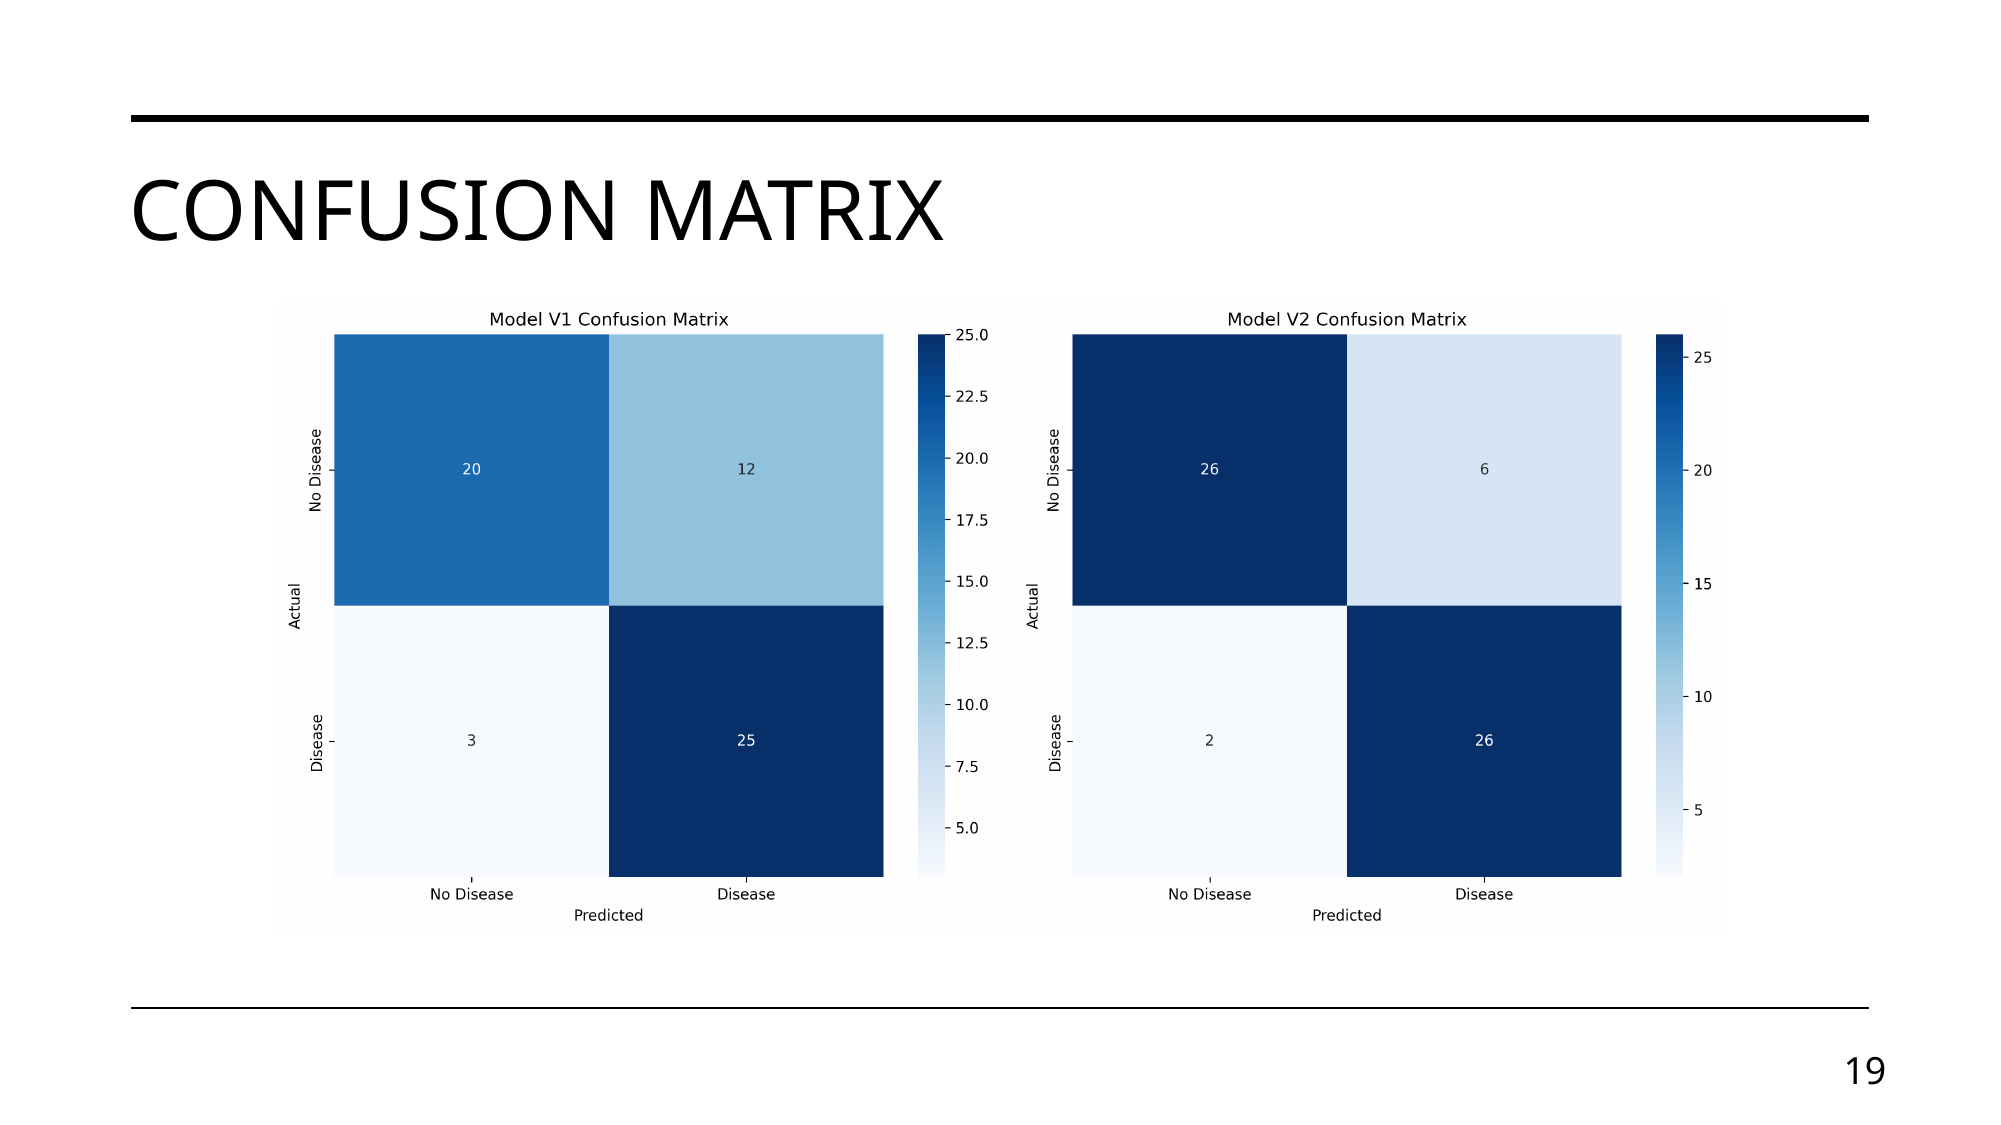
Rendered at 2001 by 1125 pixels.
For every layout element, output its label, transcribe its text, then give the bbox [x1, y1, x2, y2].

slide_number 19 [1791, 1042, 1902, 1103]
picture [277, 301, 1723, 934]
title Confusion matrix [114, 149, 1869, 281]
